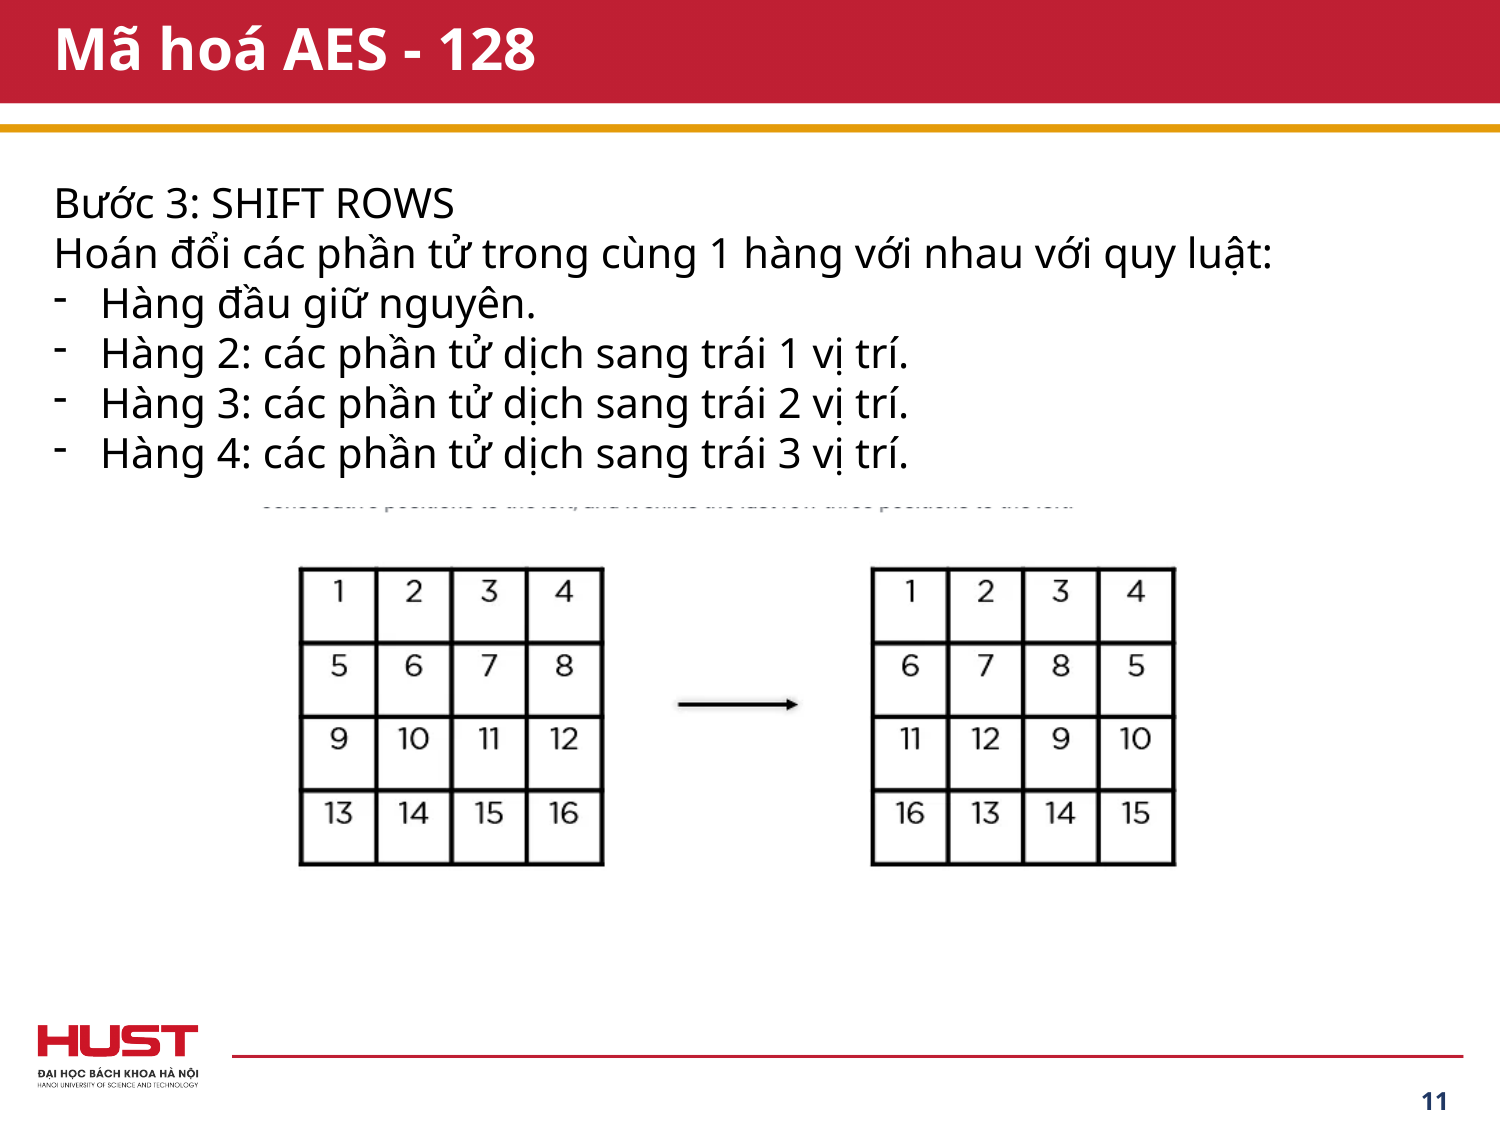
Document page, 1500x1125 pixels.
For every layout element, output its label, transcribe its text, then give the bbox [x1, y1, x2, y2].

title Mã hoá AES - 128 [38, 12, 1462, 87]
text_box Bước 3: SHIFT ROWS Hoán đổi các phần tử trong cùng 1 hàng với nhau với quy luật: Hàng đầu giữ nguyên. Hàng 2: các phần tử dịch sang trái 1 vị trí. Hàng 3: các phần tử dịch sang trái 2 vị trí. Hàng 4: các phần tử dịch sang trái 3 vị trí. [38, 169, 1428, 485]
picture [0, 0, 1500, 1125]
slide_number 11 [1126, 1078, 1464, 1125]
